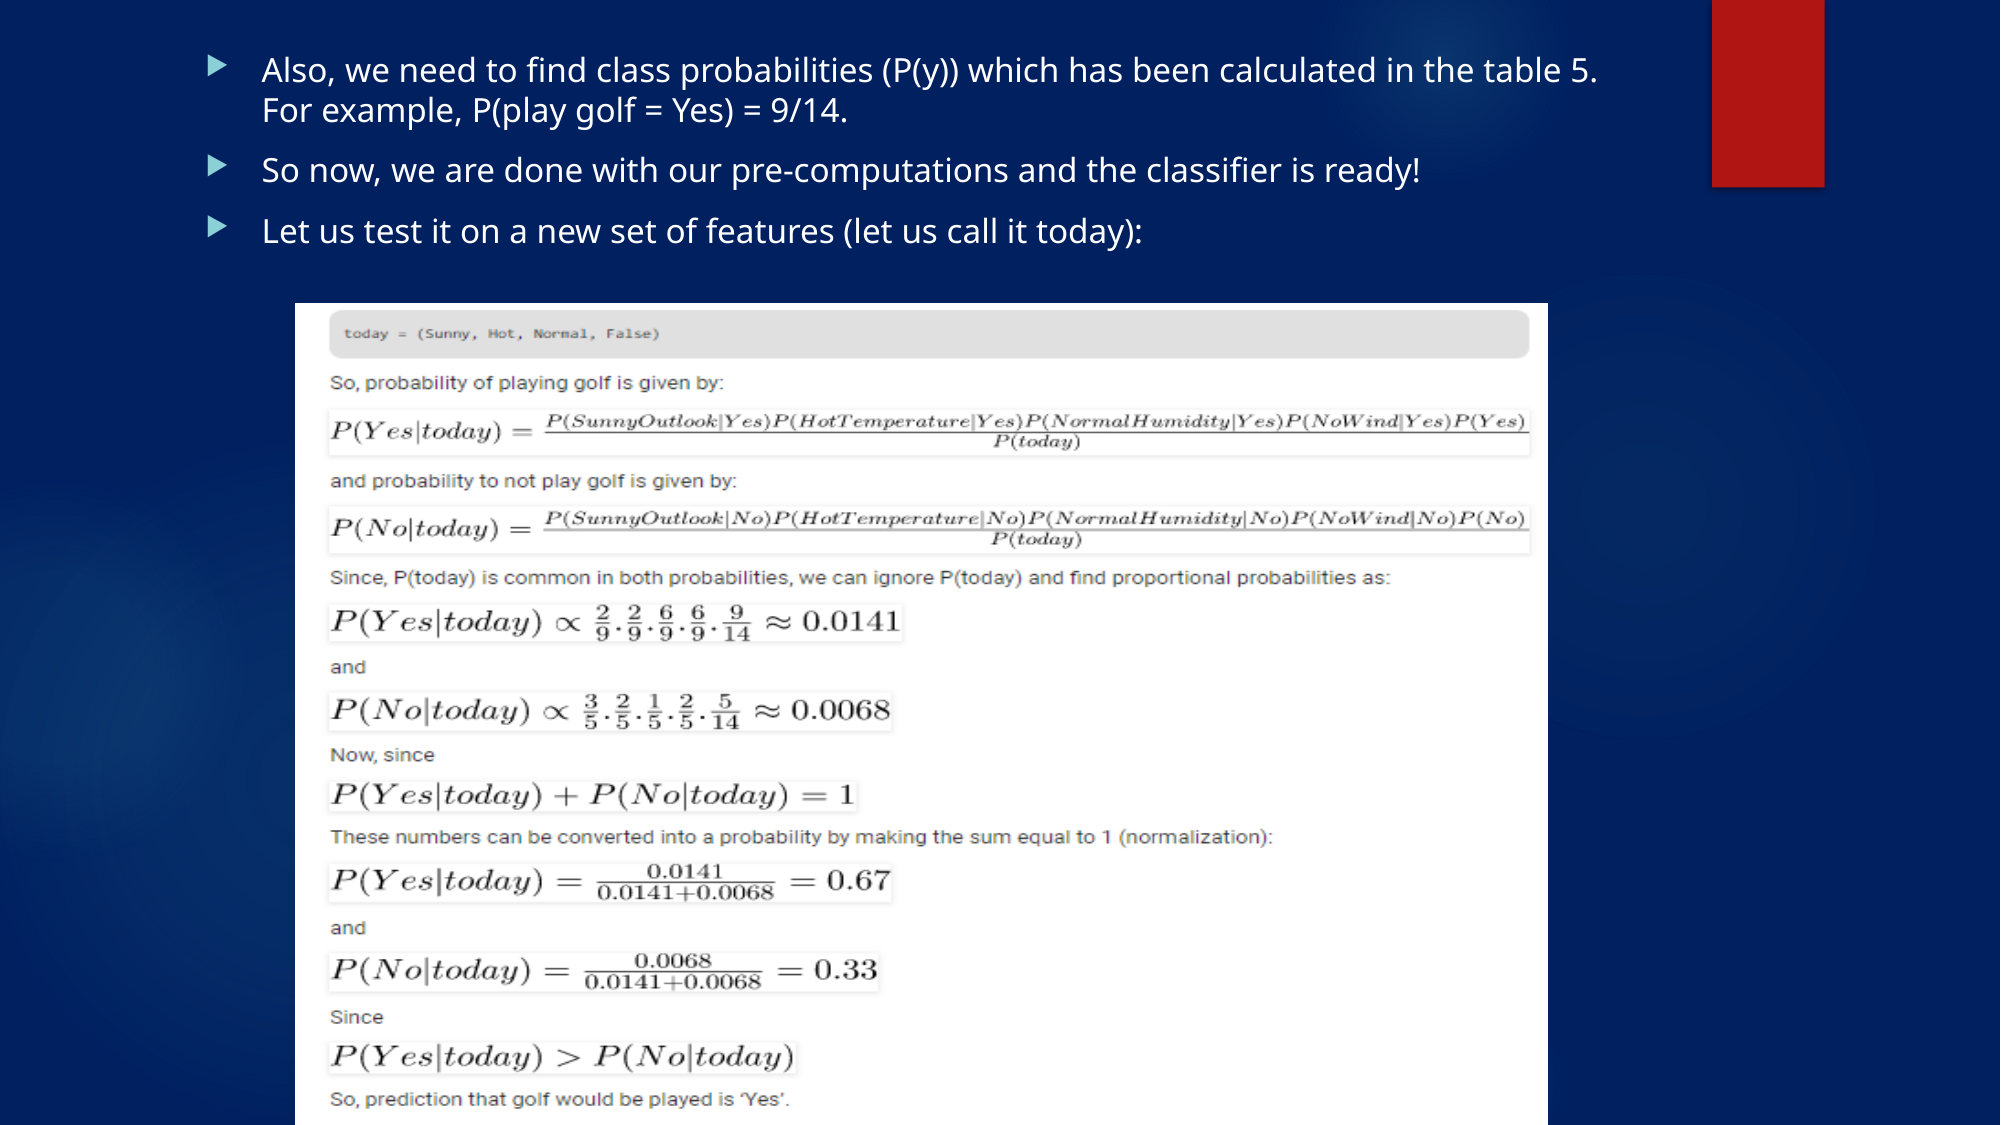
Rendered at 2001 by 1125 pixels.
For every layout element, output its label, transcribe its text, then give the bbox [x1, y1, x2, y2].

picture [0, 302, 1575, 1125]
title [425, 0, 1888, 103]
list Also, we need to find class probabilities (P(y)) which has been calculated in the table 5. For example, P(play golf = Yes) = 9/14. So now, we are done with our pre-computations and the classifier is ready! Let us test it on a new set of features (let us call it today): [190, 41, 1653, 1068]
